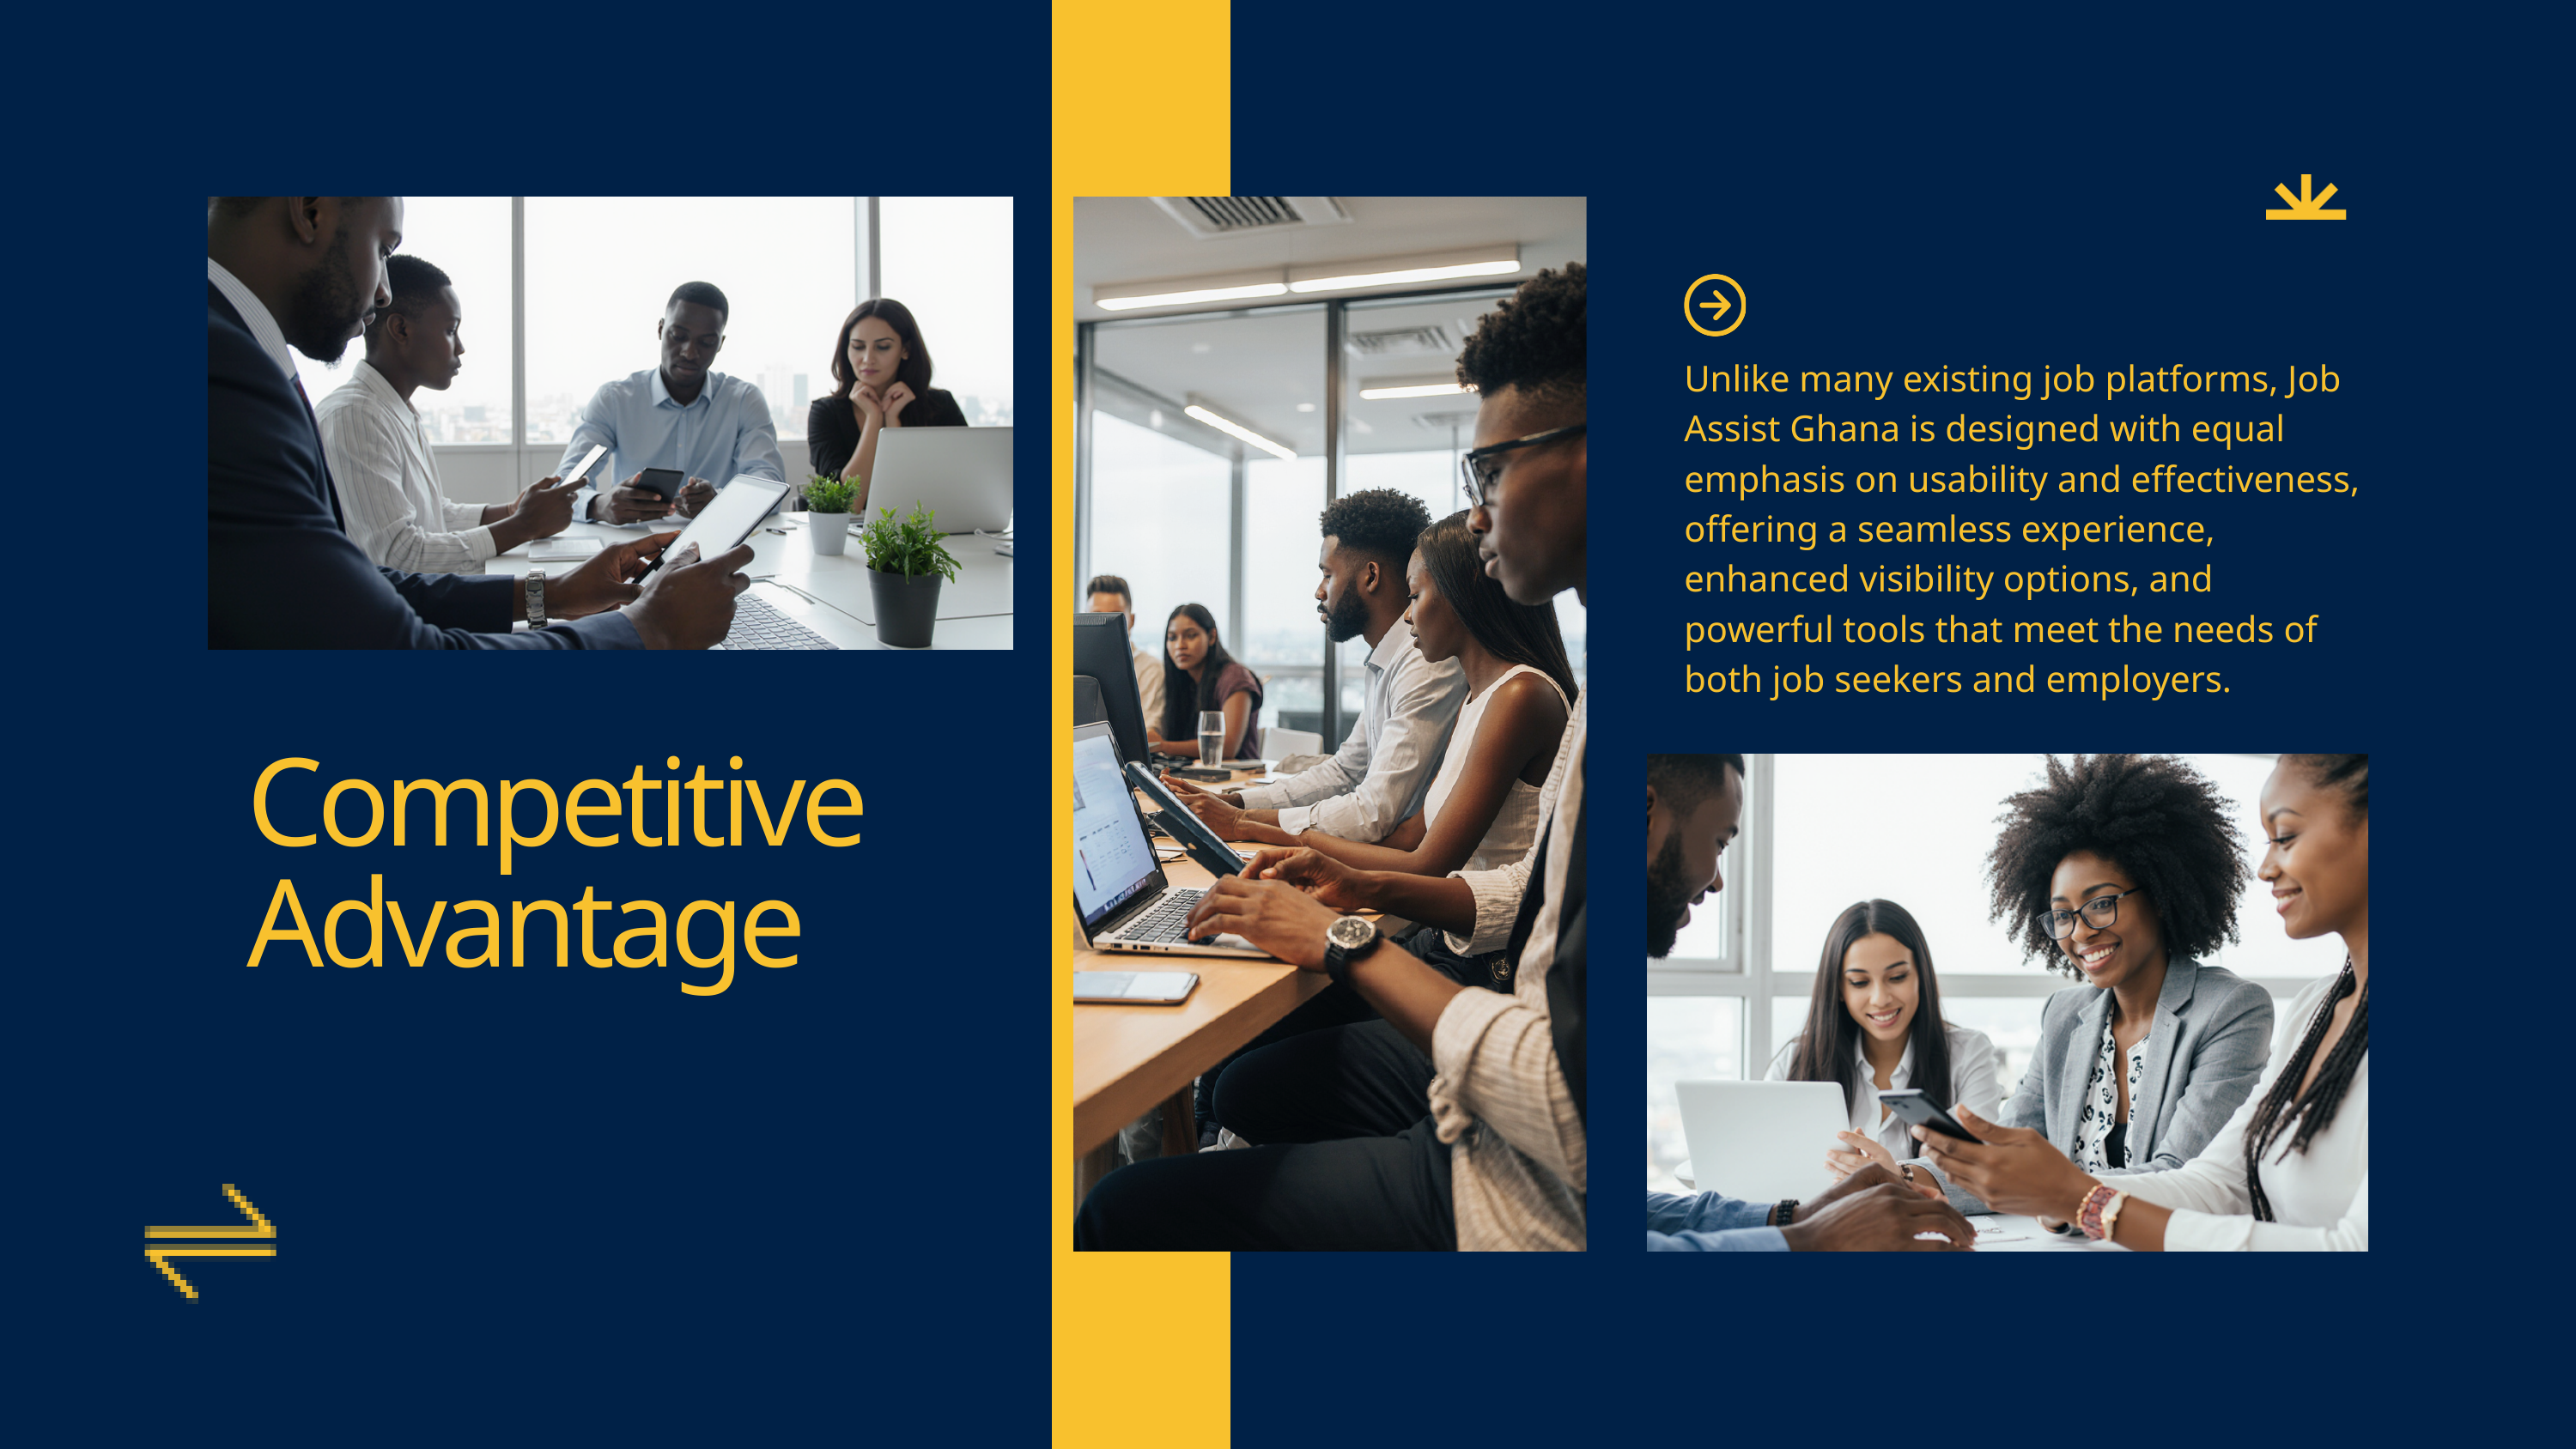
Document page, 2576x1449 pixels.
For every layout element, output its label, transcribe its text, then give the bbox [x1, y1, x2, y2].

text_box [2266, 174, 2347, 220]
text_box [207, 197, 1014, 651]
text_box [1684, 274, 1747, 336]
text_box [1052, 0, 1230, 1449]
text_box Competitive Advantage [246, 748, 975, 992]
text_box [1646, 753, 2368, 1252]
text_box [1072, 197, 1587, 1252]
text_box [144, 1184, 276, 1304]
text_box Unlike many existing job platforms, Job Assist Ghana is designed with equal emphasis on usability and effectiveness, offering a seamless experience, enhanced visibility options, and powerful tools that meet the needs of both job seekers and employers. [1684, 349, 2368, 700]
